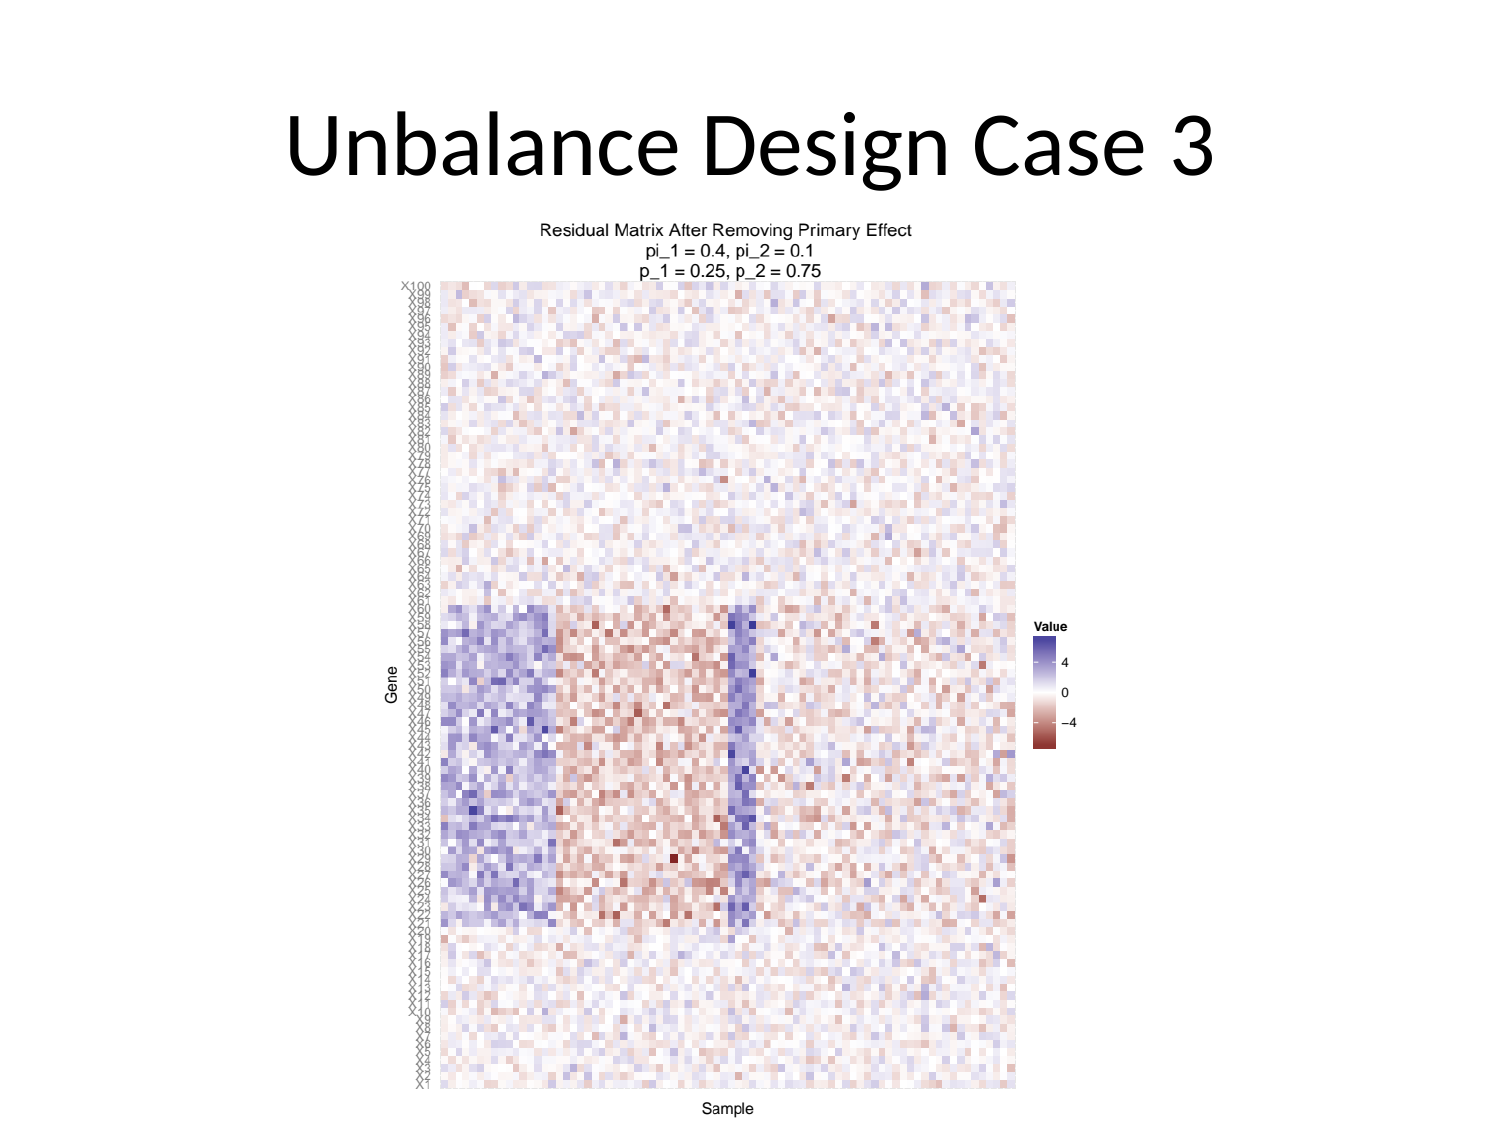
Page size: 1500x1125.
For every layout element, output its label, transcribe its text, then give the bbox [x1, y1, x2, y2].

picture [371, 200, 1111, 1125]
title Unbalance Design Case 3 [75, 45, 1425, 233]
